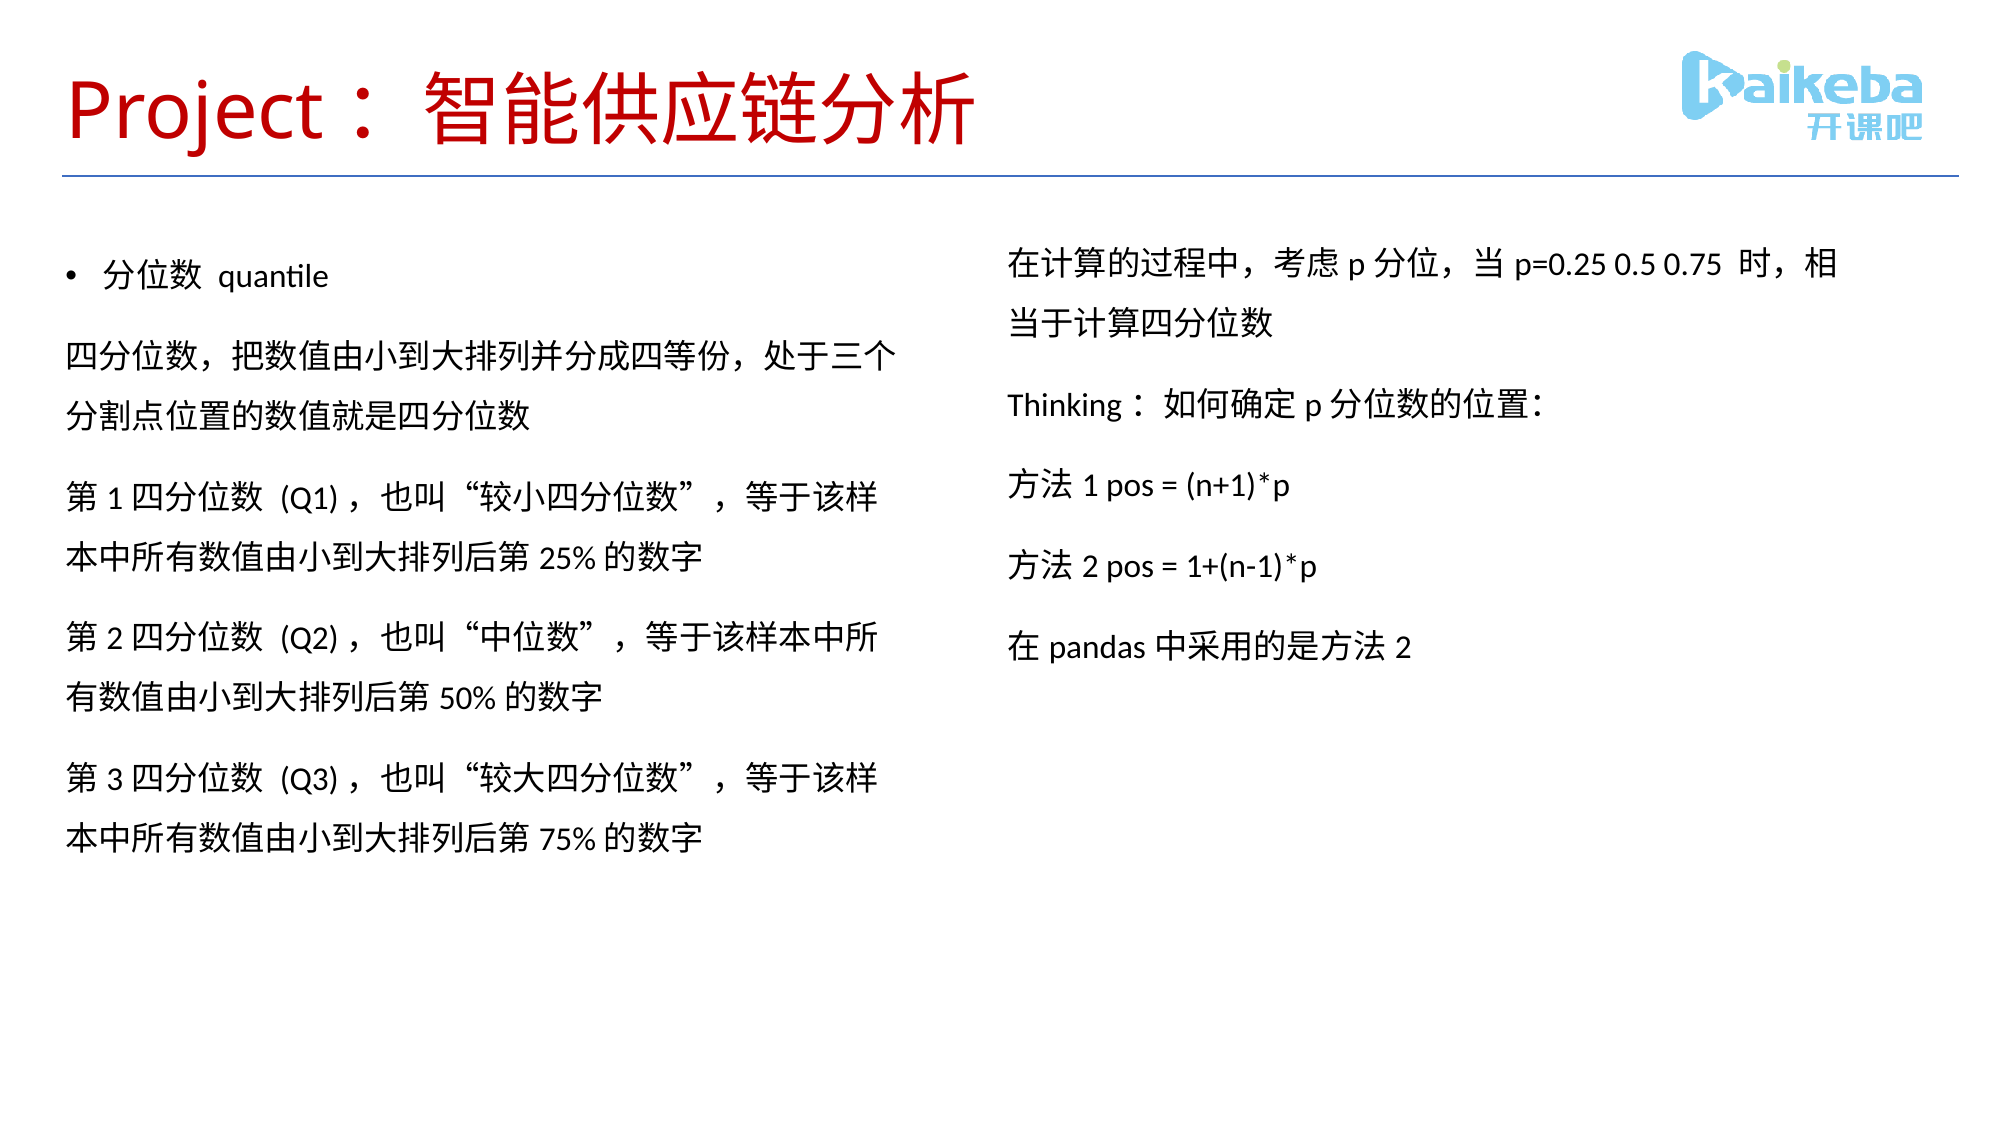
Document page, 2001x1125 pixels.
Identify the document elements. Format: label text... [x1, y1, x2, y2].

text_box 在计算的过程中，考虑p分位，当p=0.25 0.5 0.75 时，相当于计算四分位数 Thinking：如何确定p分位数的位置： 方法1 pos = (n+1)*p 方法2 pos = 1+(n-1)*p 在pandas中采用的是方法2 [999, 214, 1858, 1078]
table_cell [1653, 21, 1950, 167]
title Project：智能供应链分析 [57, 59, 1728, 167]
text_box 分位数 quantile 四分位数，把数值由小到大排列并分成四等份，处于三个分割点位置的数值就是四分位数 第1四分位数 (Q1)，也叫“较小四分位数”，等于该样本中所有数值由小到大排列后第25%的数字 第2四分位数 (Q2)，也叫“中位数”，等于该样本中所有数值由小到大排列后第50%的数字 第3四分位数 (Q3)，也叫“较大四分位数”，等于该样本中所有数值由小到大排列后第75%的数字 [57, 227, 916, 1090]
